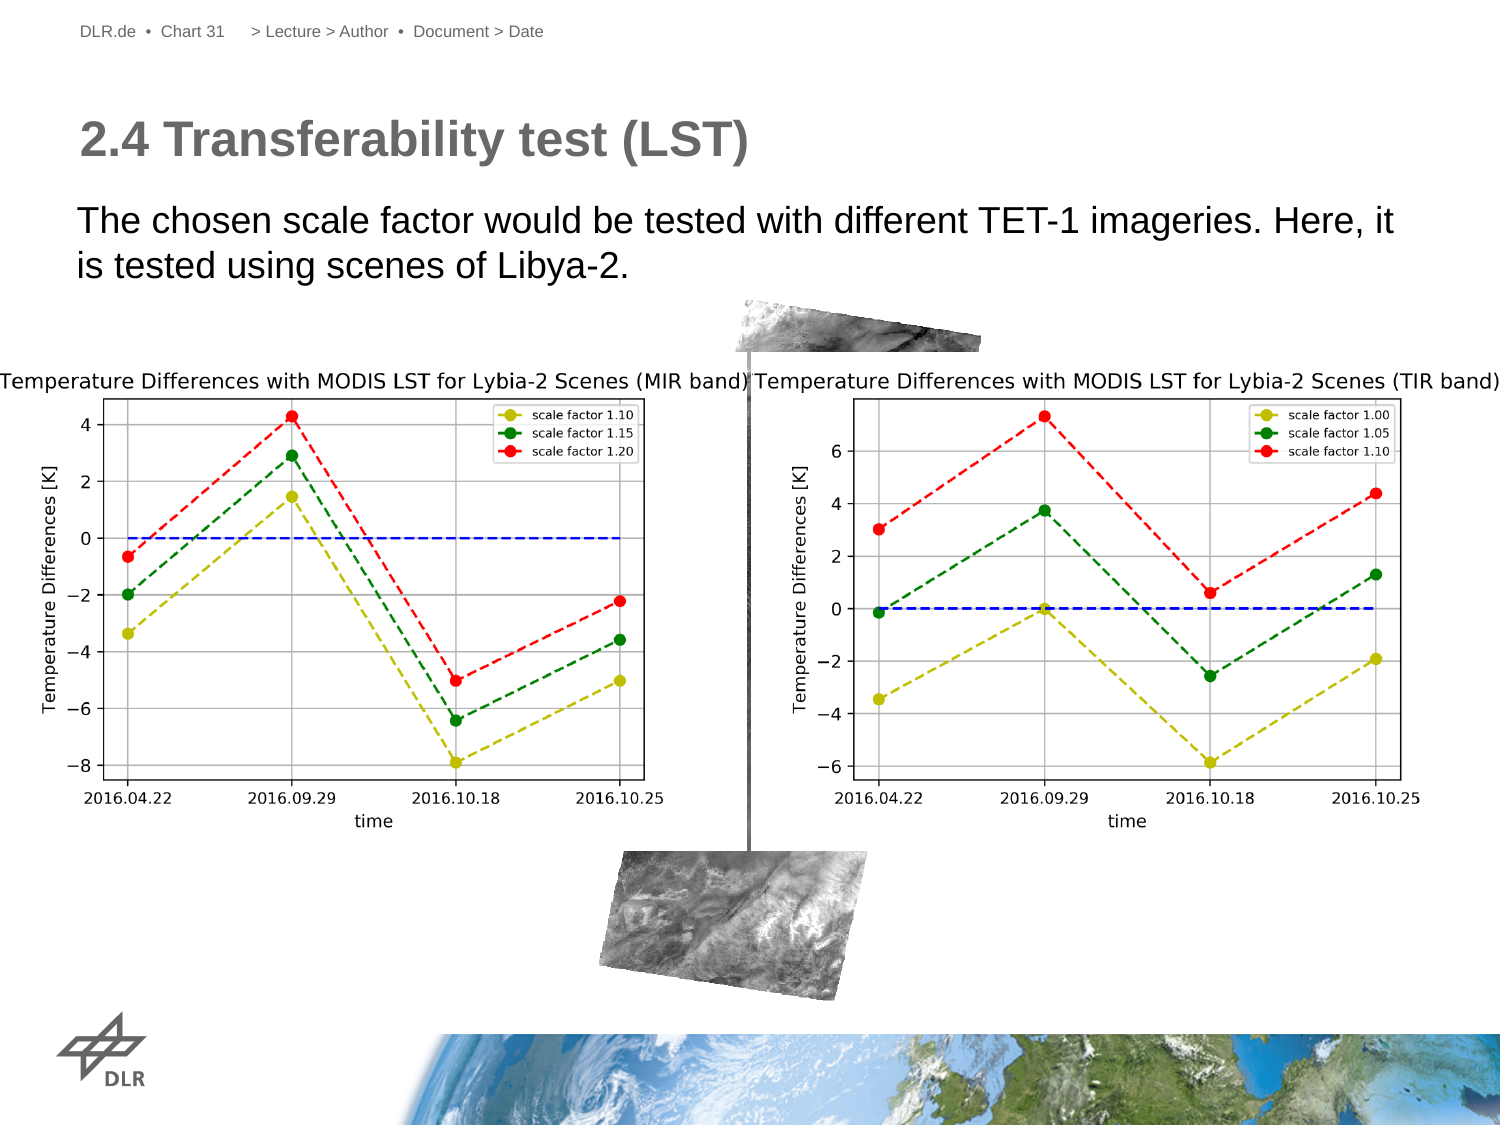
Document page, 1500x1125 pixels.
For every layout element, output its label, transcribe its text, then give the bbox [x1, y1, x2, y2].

title 2.4 Transferability test (LST) [79, 106, 1421, 185]
footer > Lecture > Author • Document > Date [251, 20, 1421, 45]
picture [0, 290, 1500, 1003]
picture [0, 1007, 1500, 1125]
list The chosen scale factor would be tested with different TET-1 imageries. Here, it is tested using scenes of Libya-2. [76, 196, 1418, 303]
slide_number DLR.de • Chart 31 [79, 20, 251, 45]
